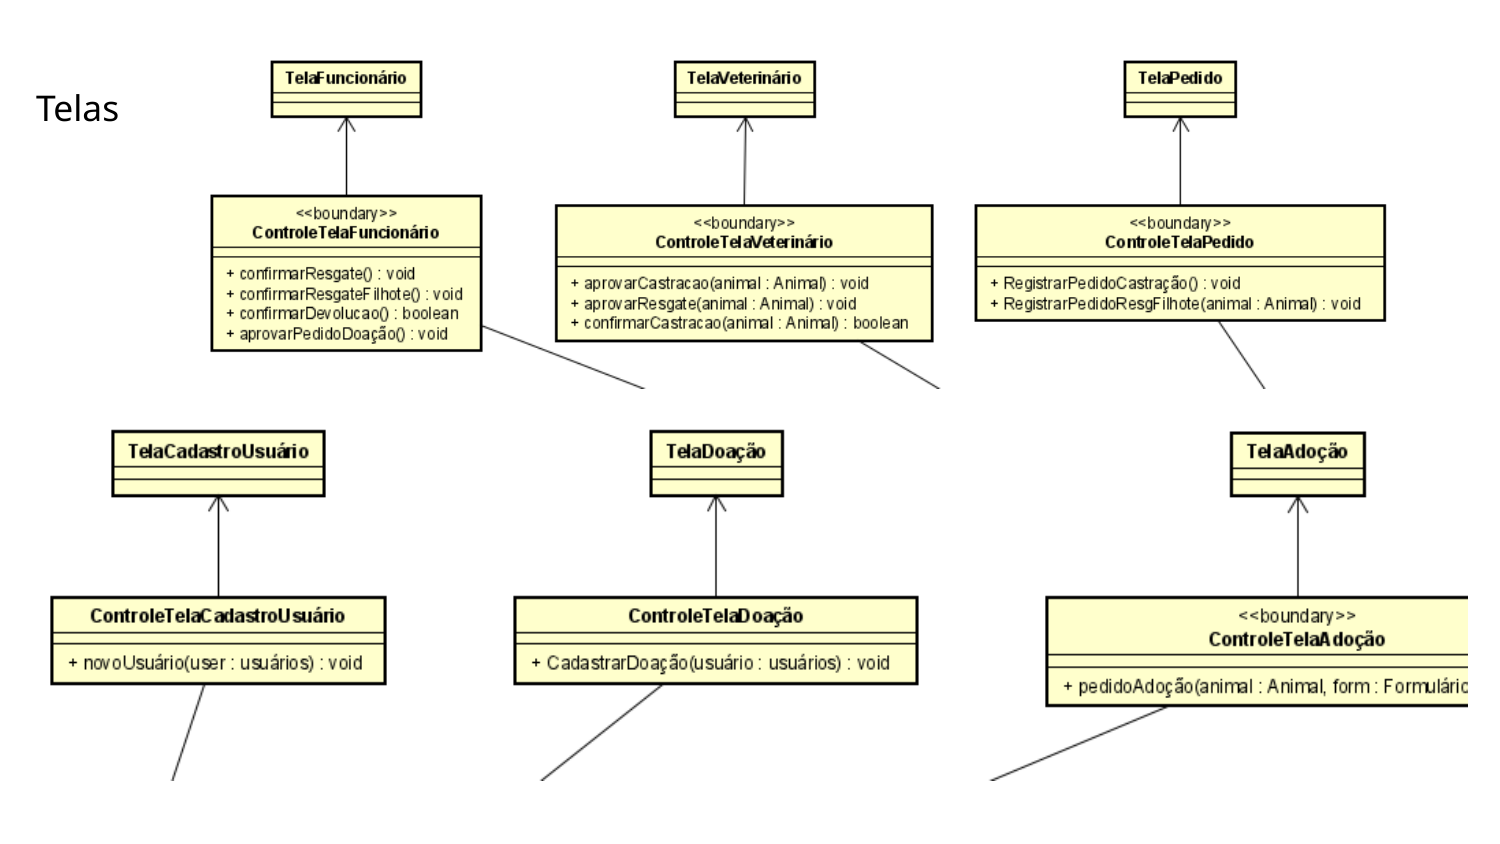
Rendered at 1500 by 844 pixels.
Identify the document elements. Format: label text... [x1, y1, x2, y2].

picture [24, 413, 1468, 782]
picture [182, 27, 1446, 389]
text_box Telas [21, 71, 177, 144]
